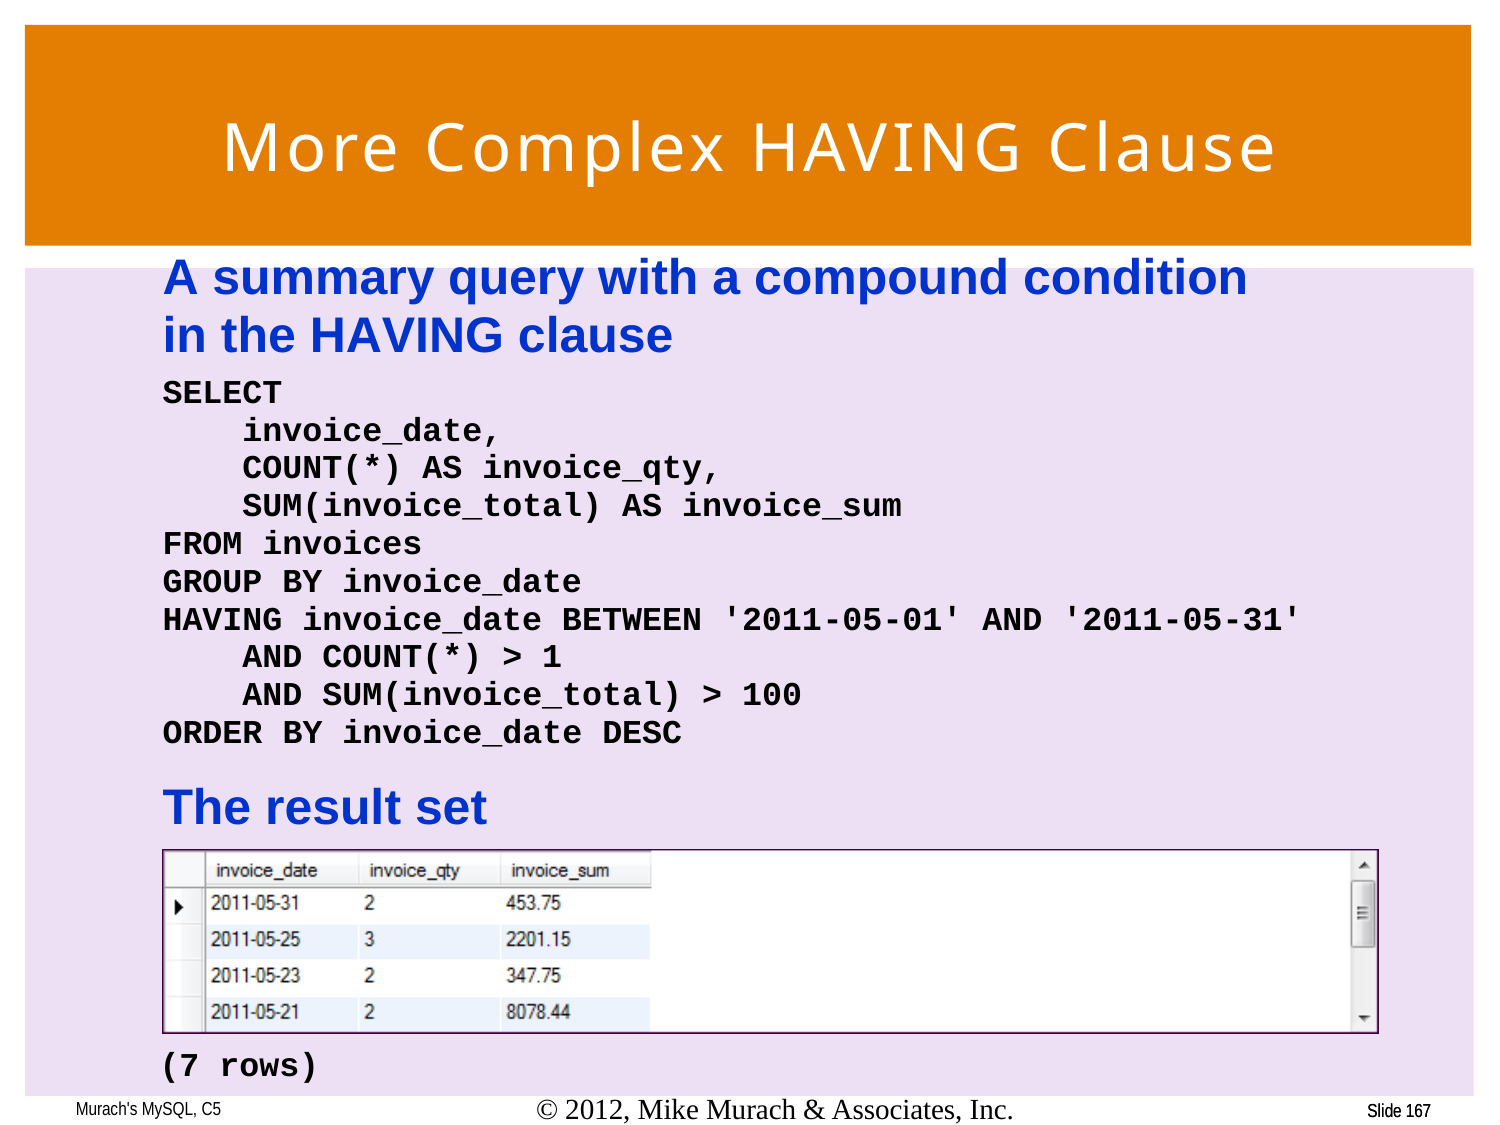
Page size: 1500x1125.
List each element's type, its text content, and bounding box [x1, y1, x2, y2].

footer © 2012, Mike Murach & Associates, Inc. [500, 1108, 1050, 1125]
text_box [159, 1035, 1359, 1100]
picture [162, 849, 1379, 1034]
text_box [162, 247, 1371, 849]
slide_number Murach's MySQL, C5 [60, 1085, 411, 1125]
title More Complex HAVING Clause [62, 58, 1438, 232]
